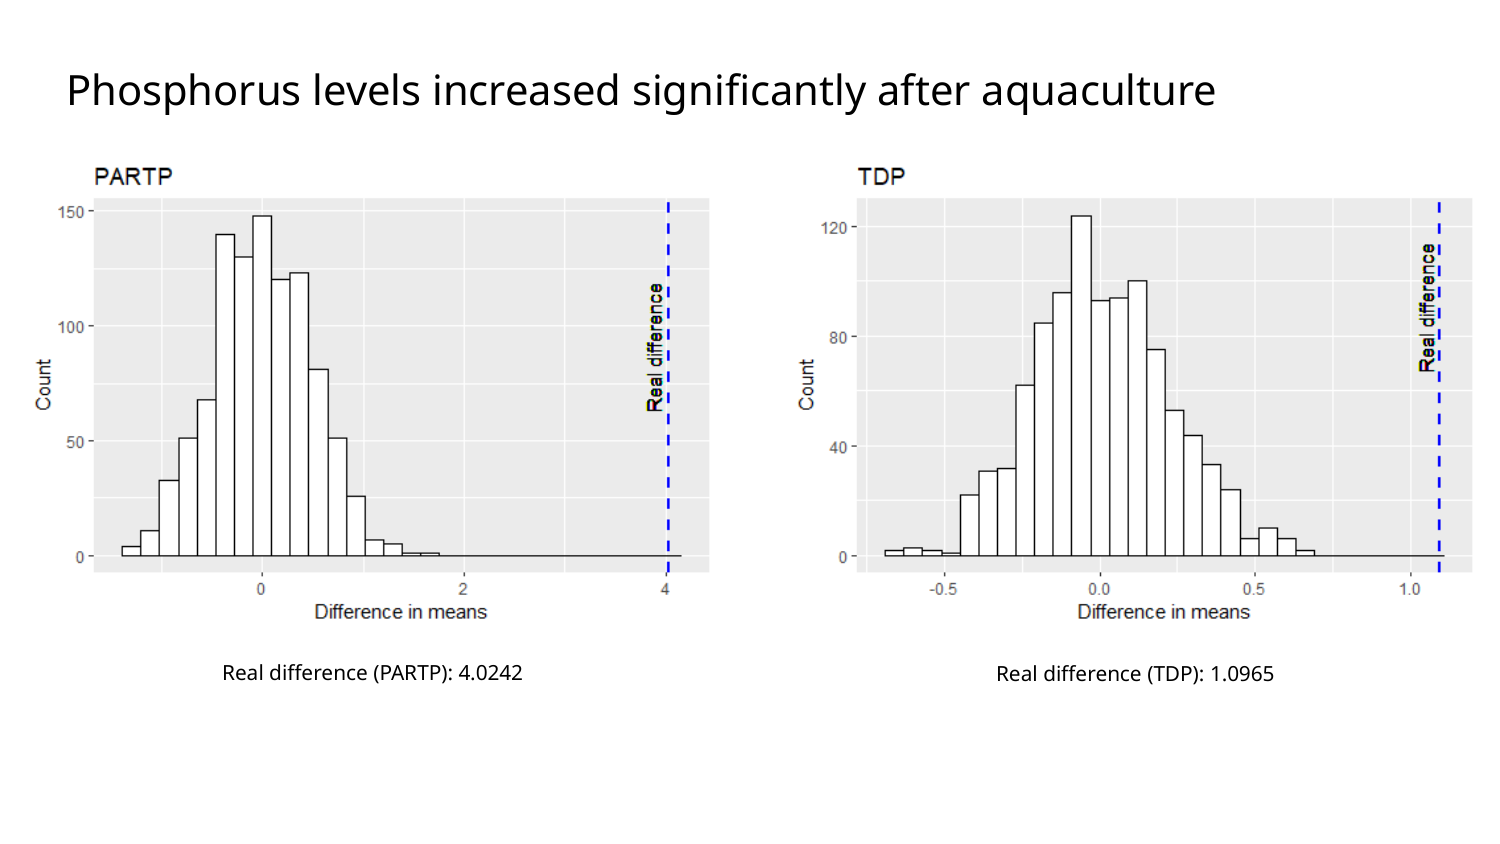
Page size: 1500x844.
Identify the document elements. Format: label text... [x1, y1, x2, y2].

title Phosphorus levels increased significantly after aquaculture [51, 48, 1483, 143]
picture [787, 155, 1483, 632]
picture [24, 155, 721, 632]
text_box Real difference (TDP): 1.0965 [855, 646, 1415, 715]
text_box Real difference (PARTP): 4.0242 [200, 644, 546, 714]
